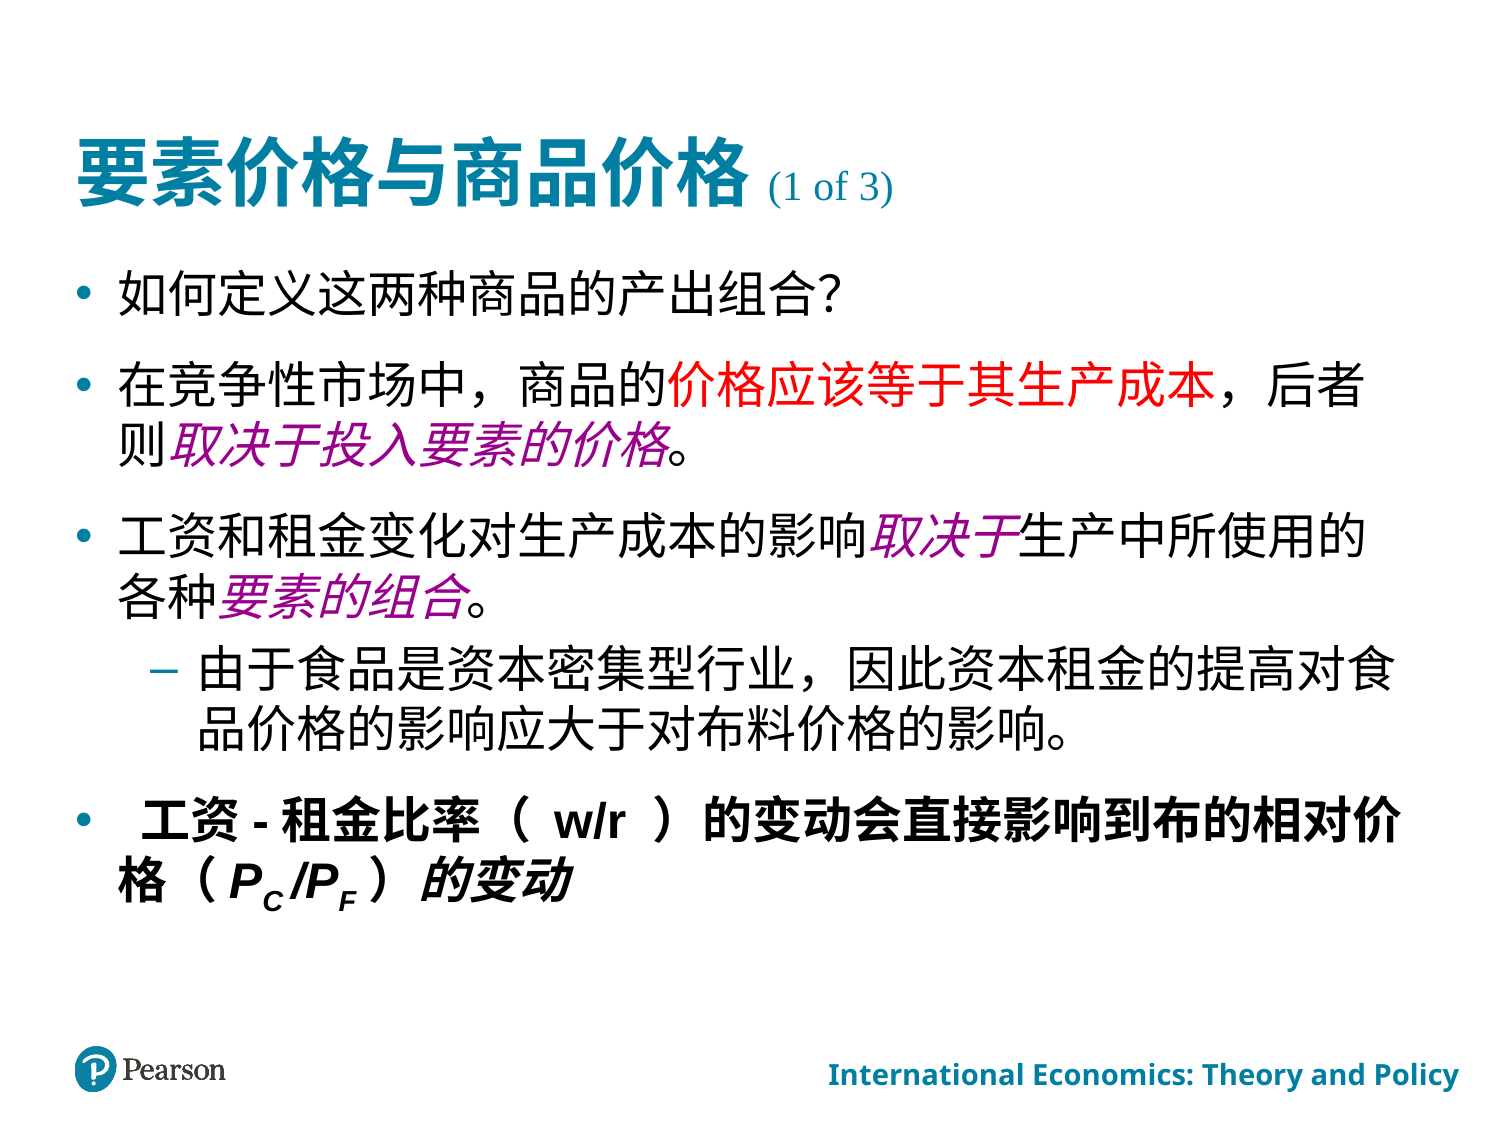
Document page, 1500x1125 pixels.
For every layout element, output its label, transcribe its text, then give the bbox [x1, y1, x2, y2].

title 要素价格与商品价格(1 of 3) [75, 35, 1425, 216]
list 如何定义这两种商品的产出组合？ 在竞争性市场中，商品的价格应该等于其生产成本，后者则取决于投入要素的价格。 工资和租金变化对生产成本的影响取决于生产中所使用的各种要素的组合。 由于食品是资本密集型行业，因此资本租金的提高对食品价格的影响应大于对布料价格的影响。 工资-租金比率（ w/r ）的变动会直接影响到布的相对价格（PC /PF）的变动 [75, 262, 1413, 953]
